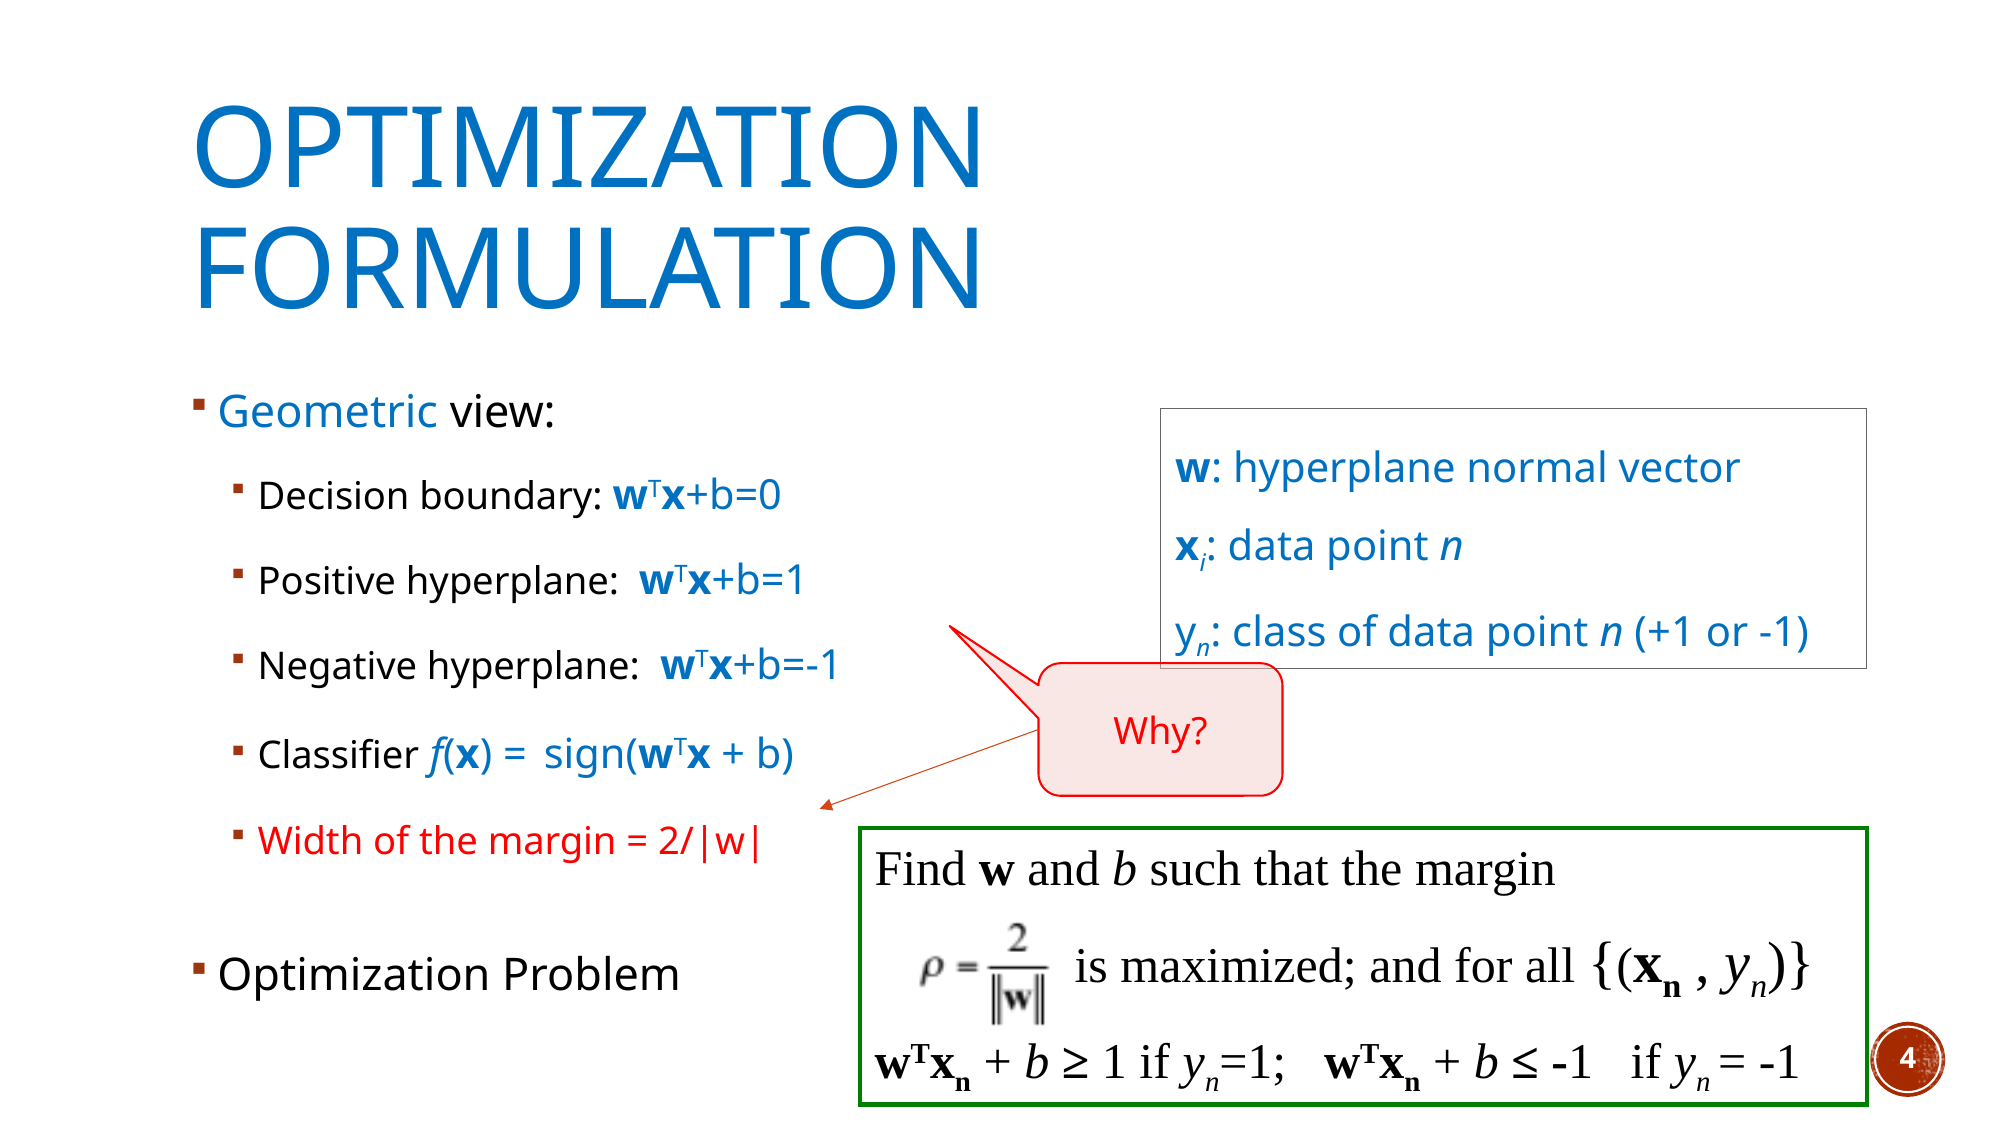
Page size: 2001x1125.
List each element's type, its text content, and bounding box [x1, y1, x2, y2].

slide_number 4 [1868, 1028, 1961, 1089]
list Geometric view: Decision boundary: wTx+b=0 Positive hyperplane: wTx+b=1 Negative hyperplane: wTx+b=-1 Classifier f(x) = sign(wTx + b) Width of the margin = 2/|w| Optimization Problem [175, 348, 1826, 1013]
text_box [862, 830, 1866, 1098]
title Optimization Formulation [175, 79, 1826, 344]
text_box w: hyperplane normal vector xi: data point n yn: class of data point n (+1 or -1) [1160, 408, 1867, 669]
text_box Why? [948, 625, 1284, 797]
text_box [822, 731, 1039, 808]
